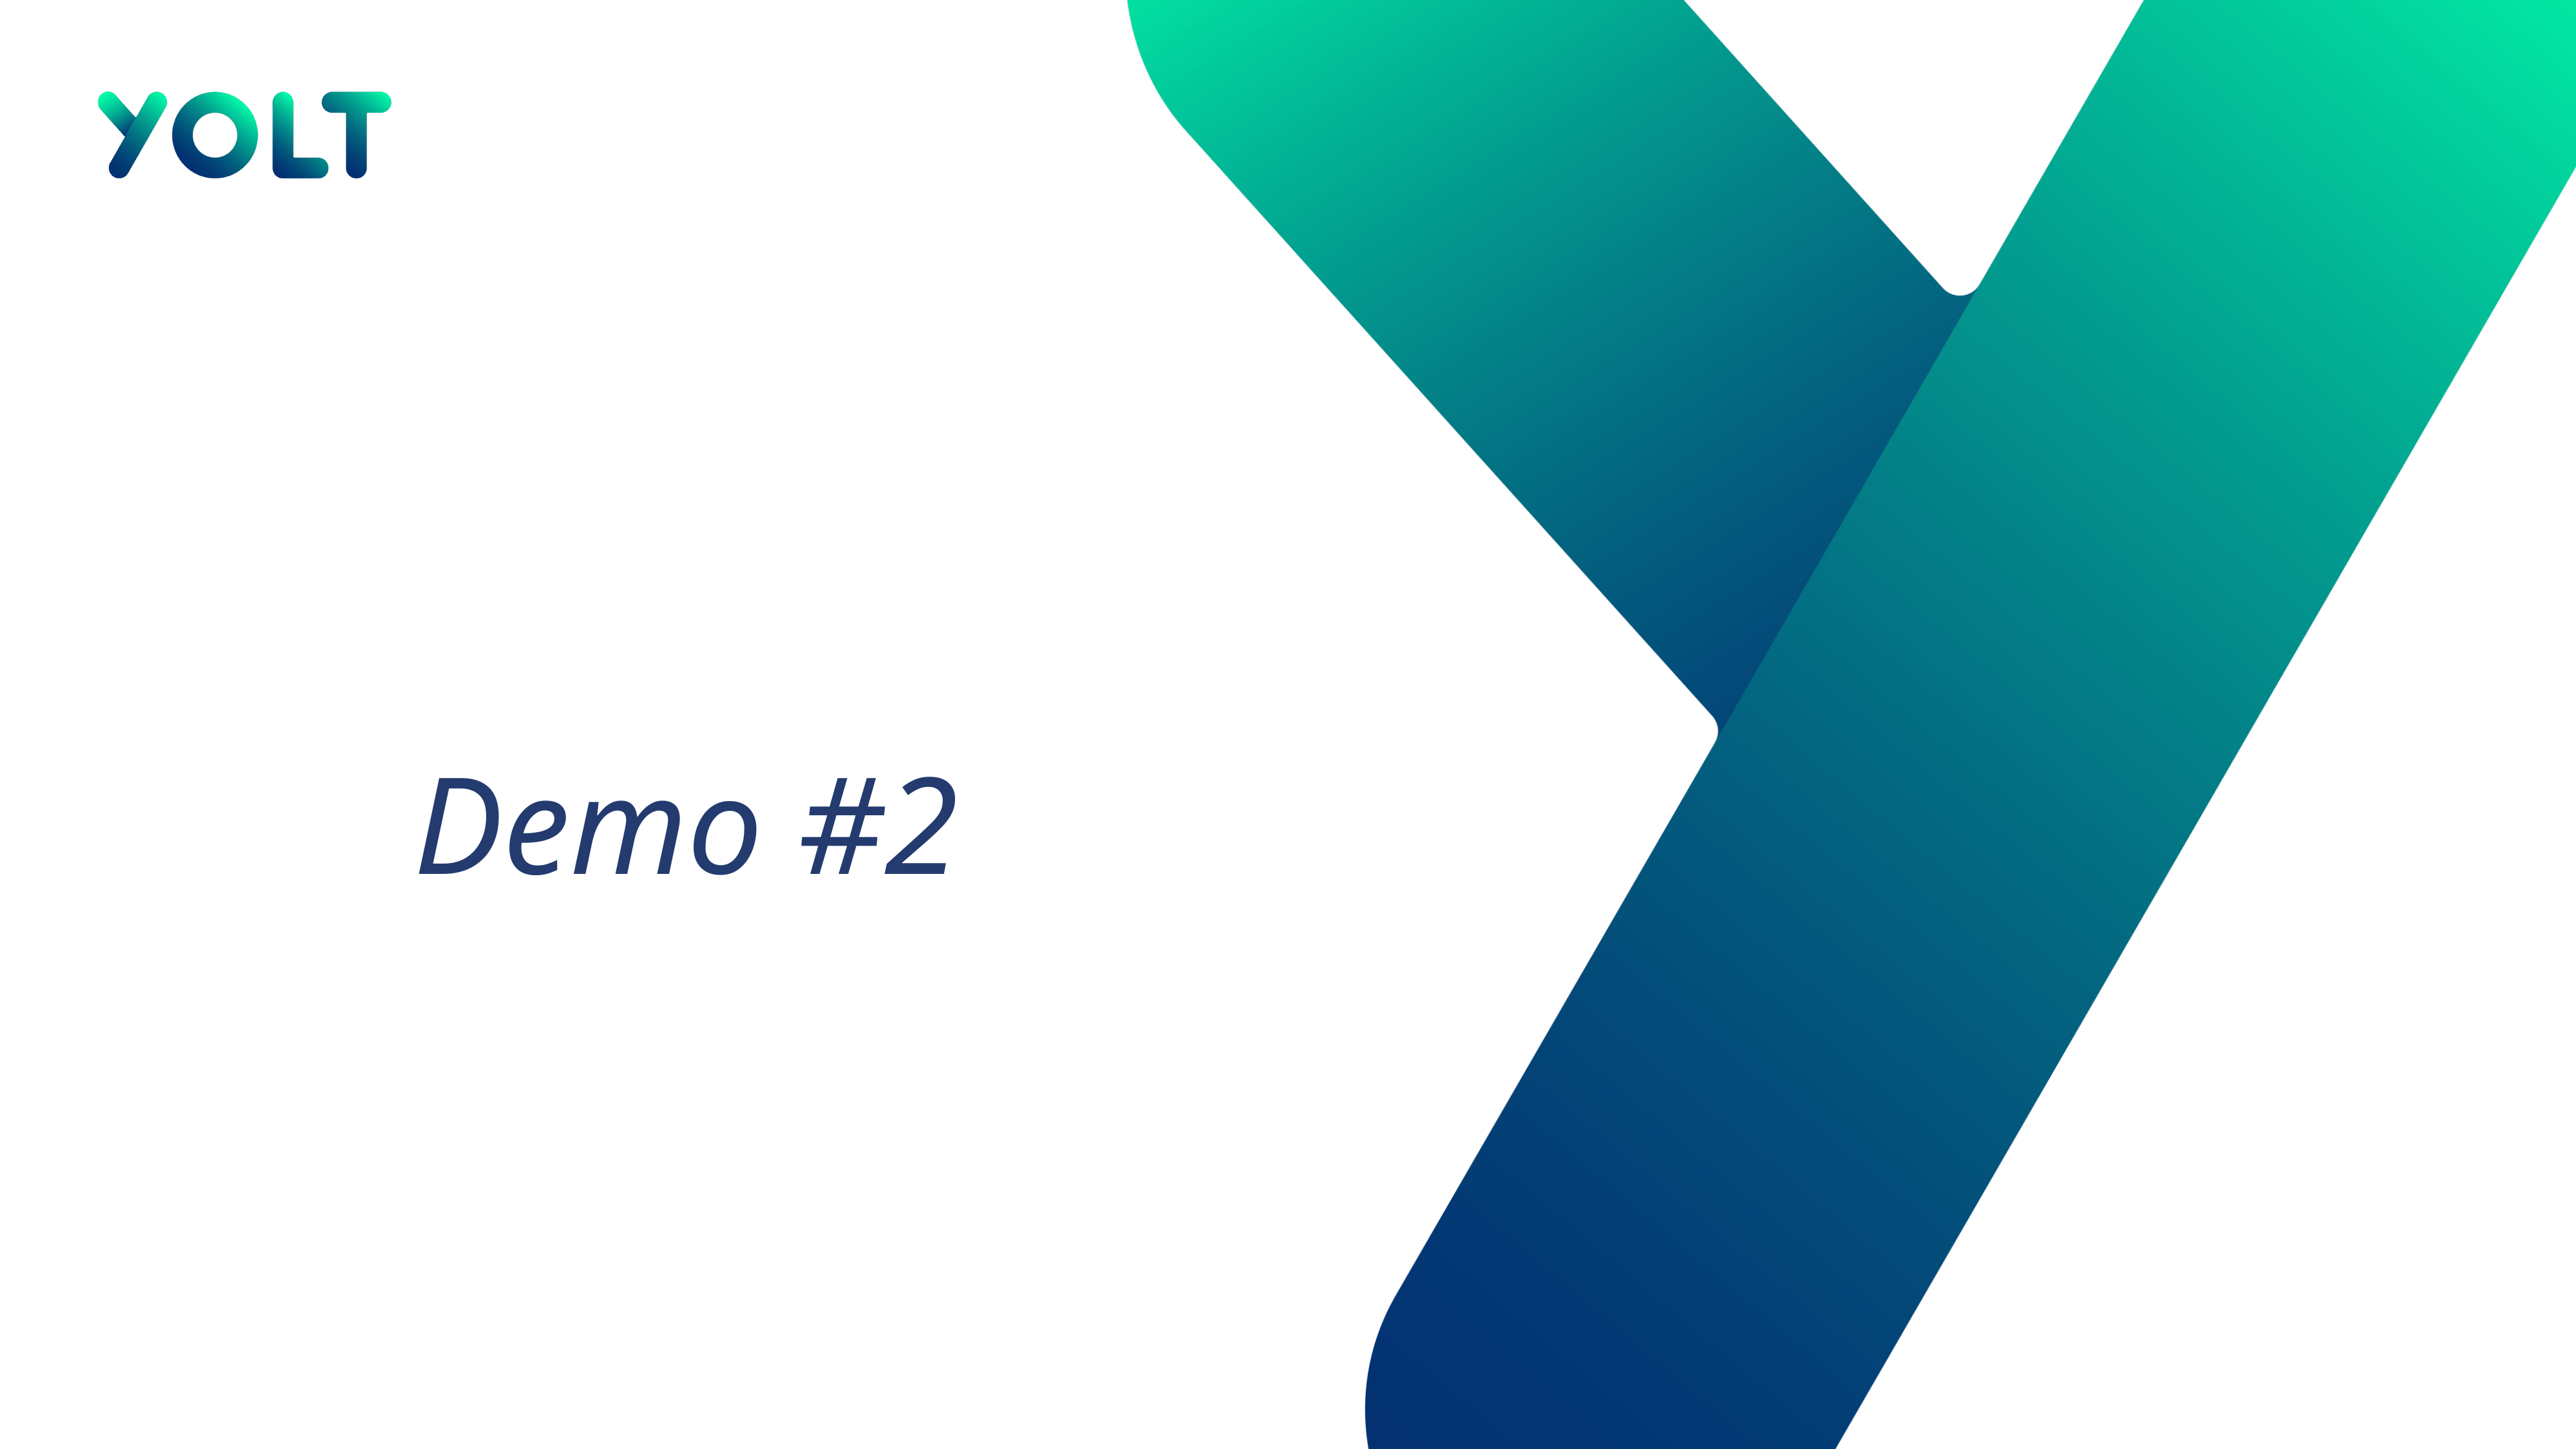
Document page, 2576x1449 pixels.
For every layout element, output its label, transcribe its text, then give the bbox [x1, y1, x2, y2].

list Demo #2 [405, 300, 1413, 909]
picture [1074, 0, 2576, 1449]
picture [98, 91, 392, 178]
